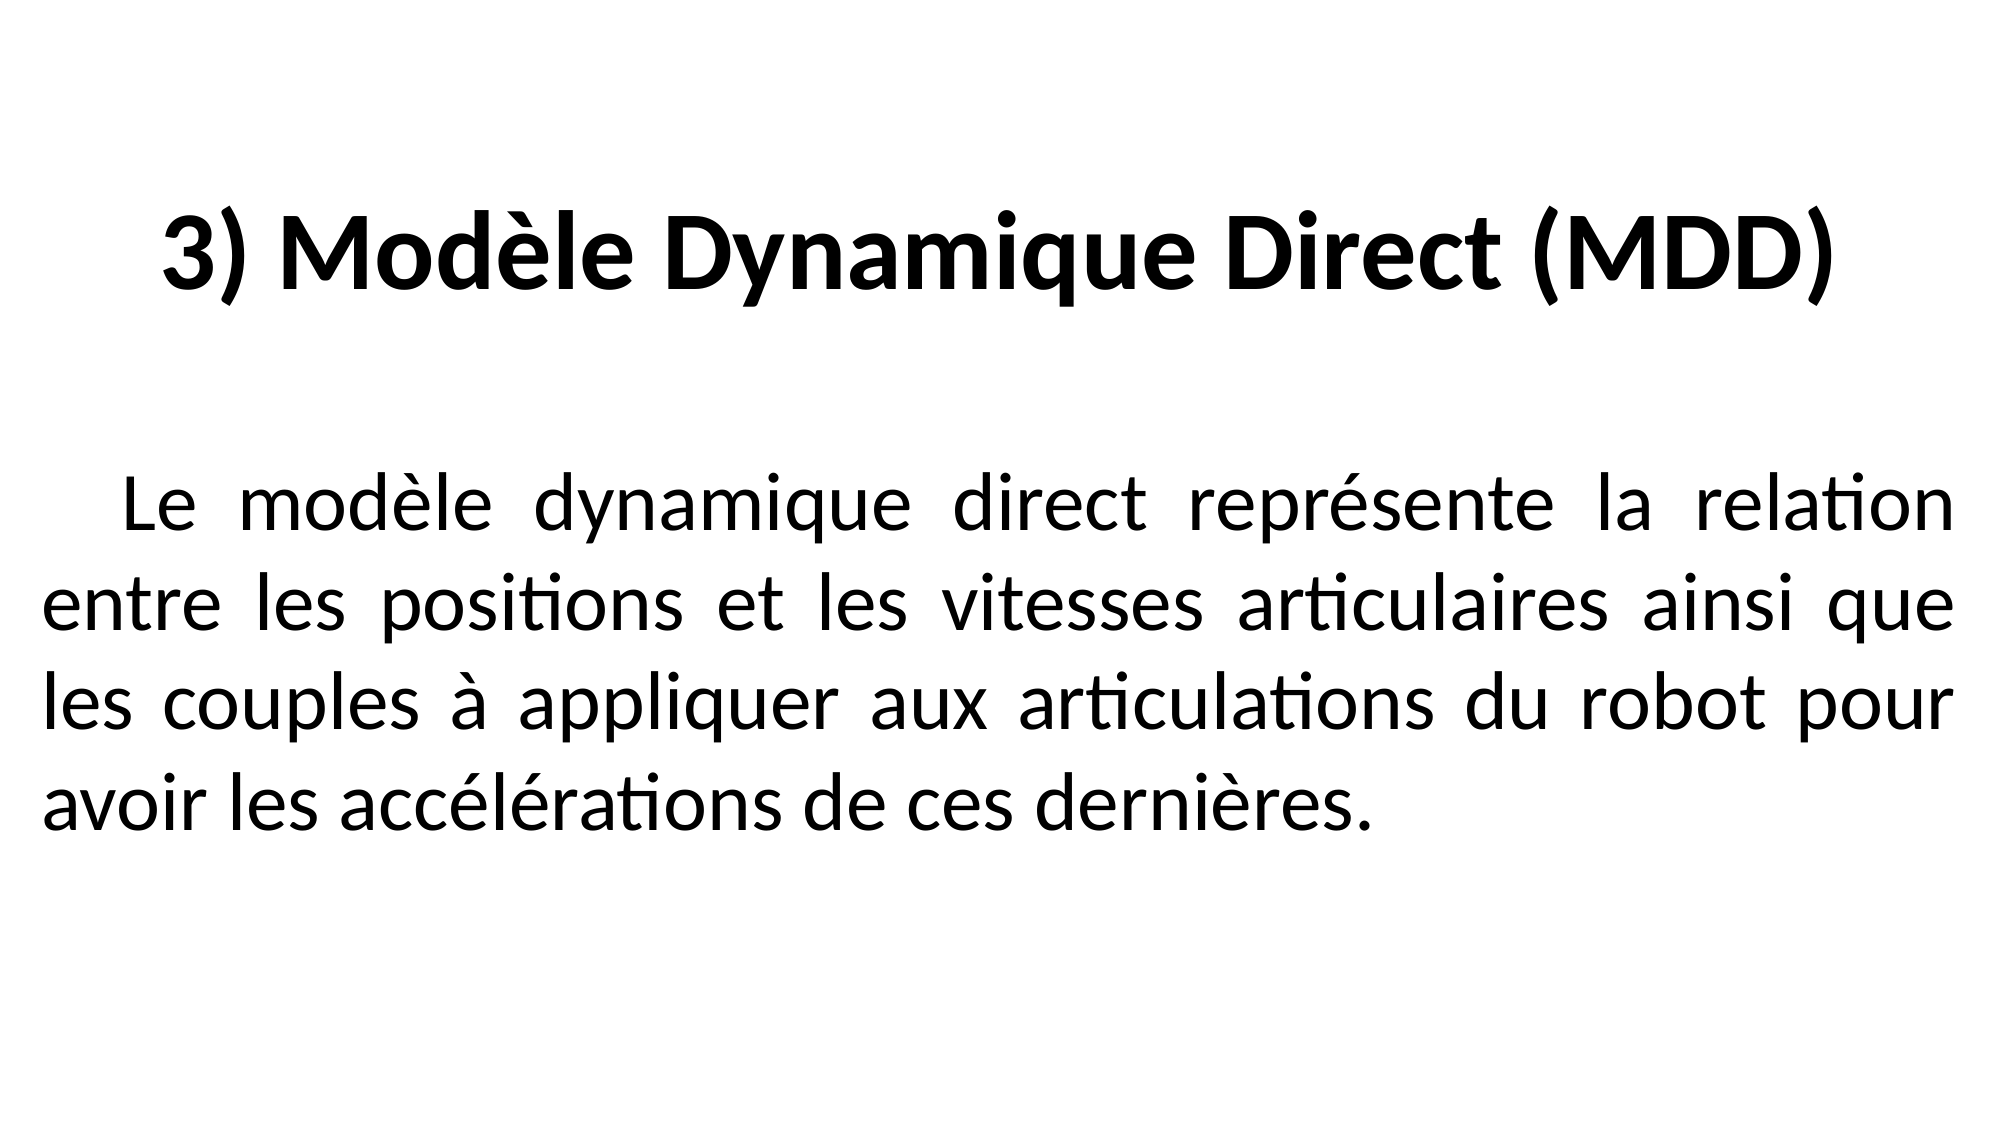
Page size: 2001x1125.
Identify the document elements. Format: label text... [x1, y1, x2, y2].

text_box 3) Modèle Dynamique Direct (MDD) Le modèle dynamique direct représente la relation entre les positions et les vitesses articulaires ainsi que les couples à appliquer aux articulations du robot pour avoir les accélérations de ces dernières. [26, 34, 1973, 955]
